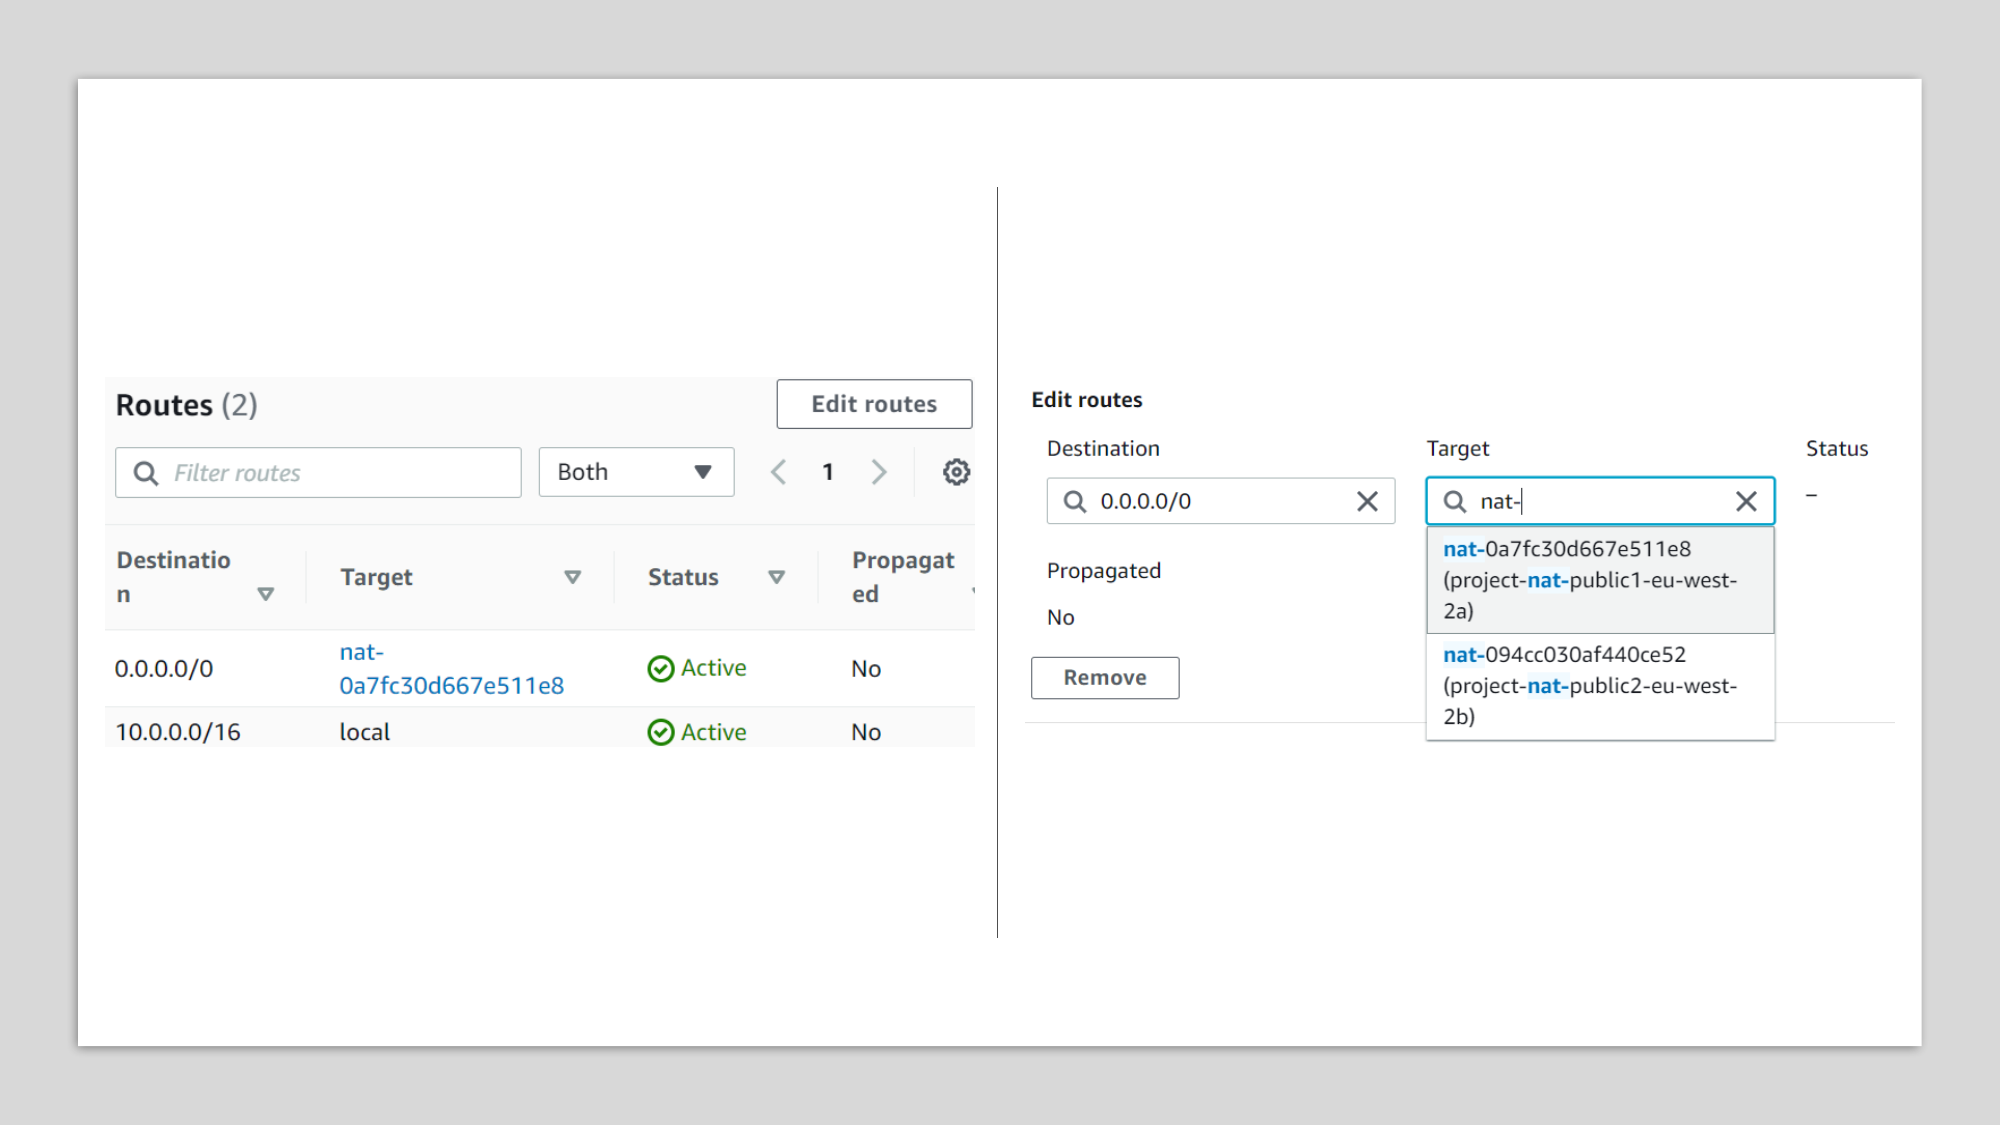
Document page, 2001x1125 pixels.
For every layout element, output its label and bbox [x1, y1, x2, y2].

picture [105, 377, 975, 748]
text_box [0, 0, 2000, 1125]
picture [1025, 376, 1895, 749]
text_box [77, 78, 1923, 1047]
